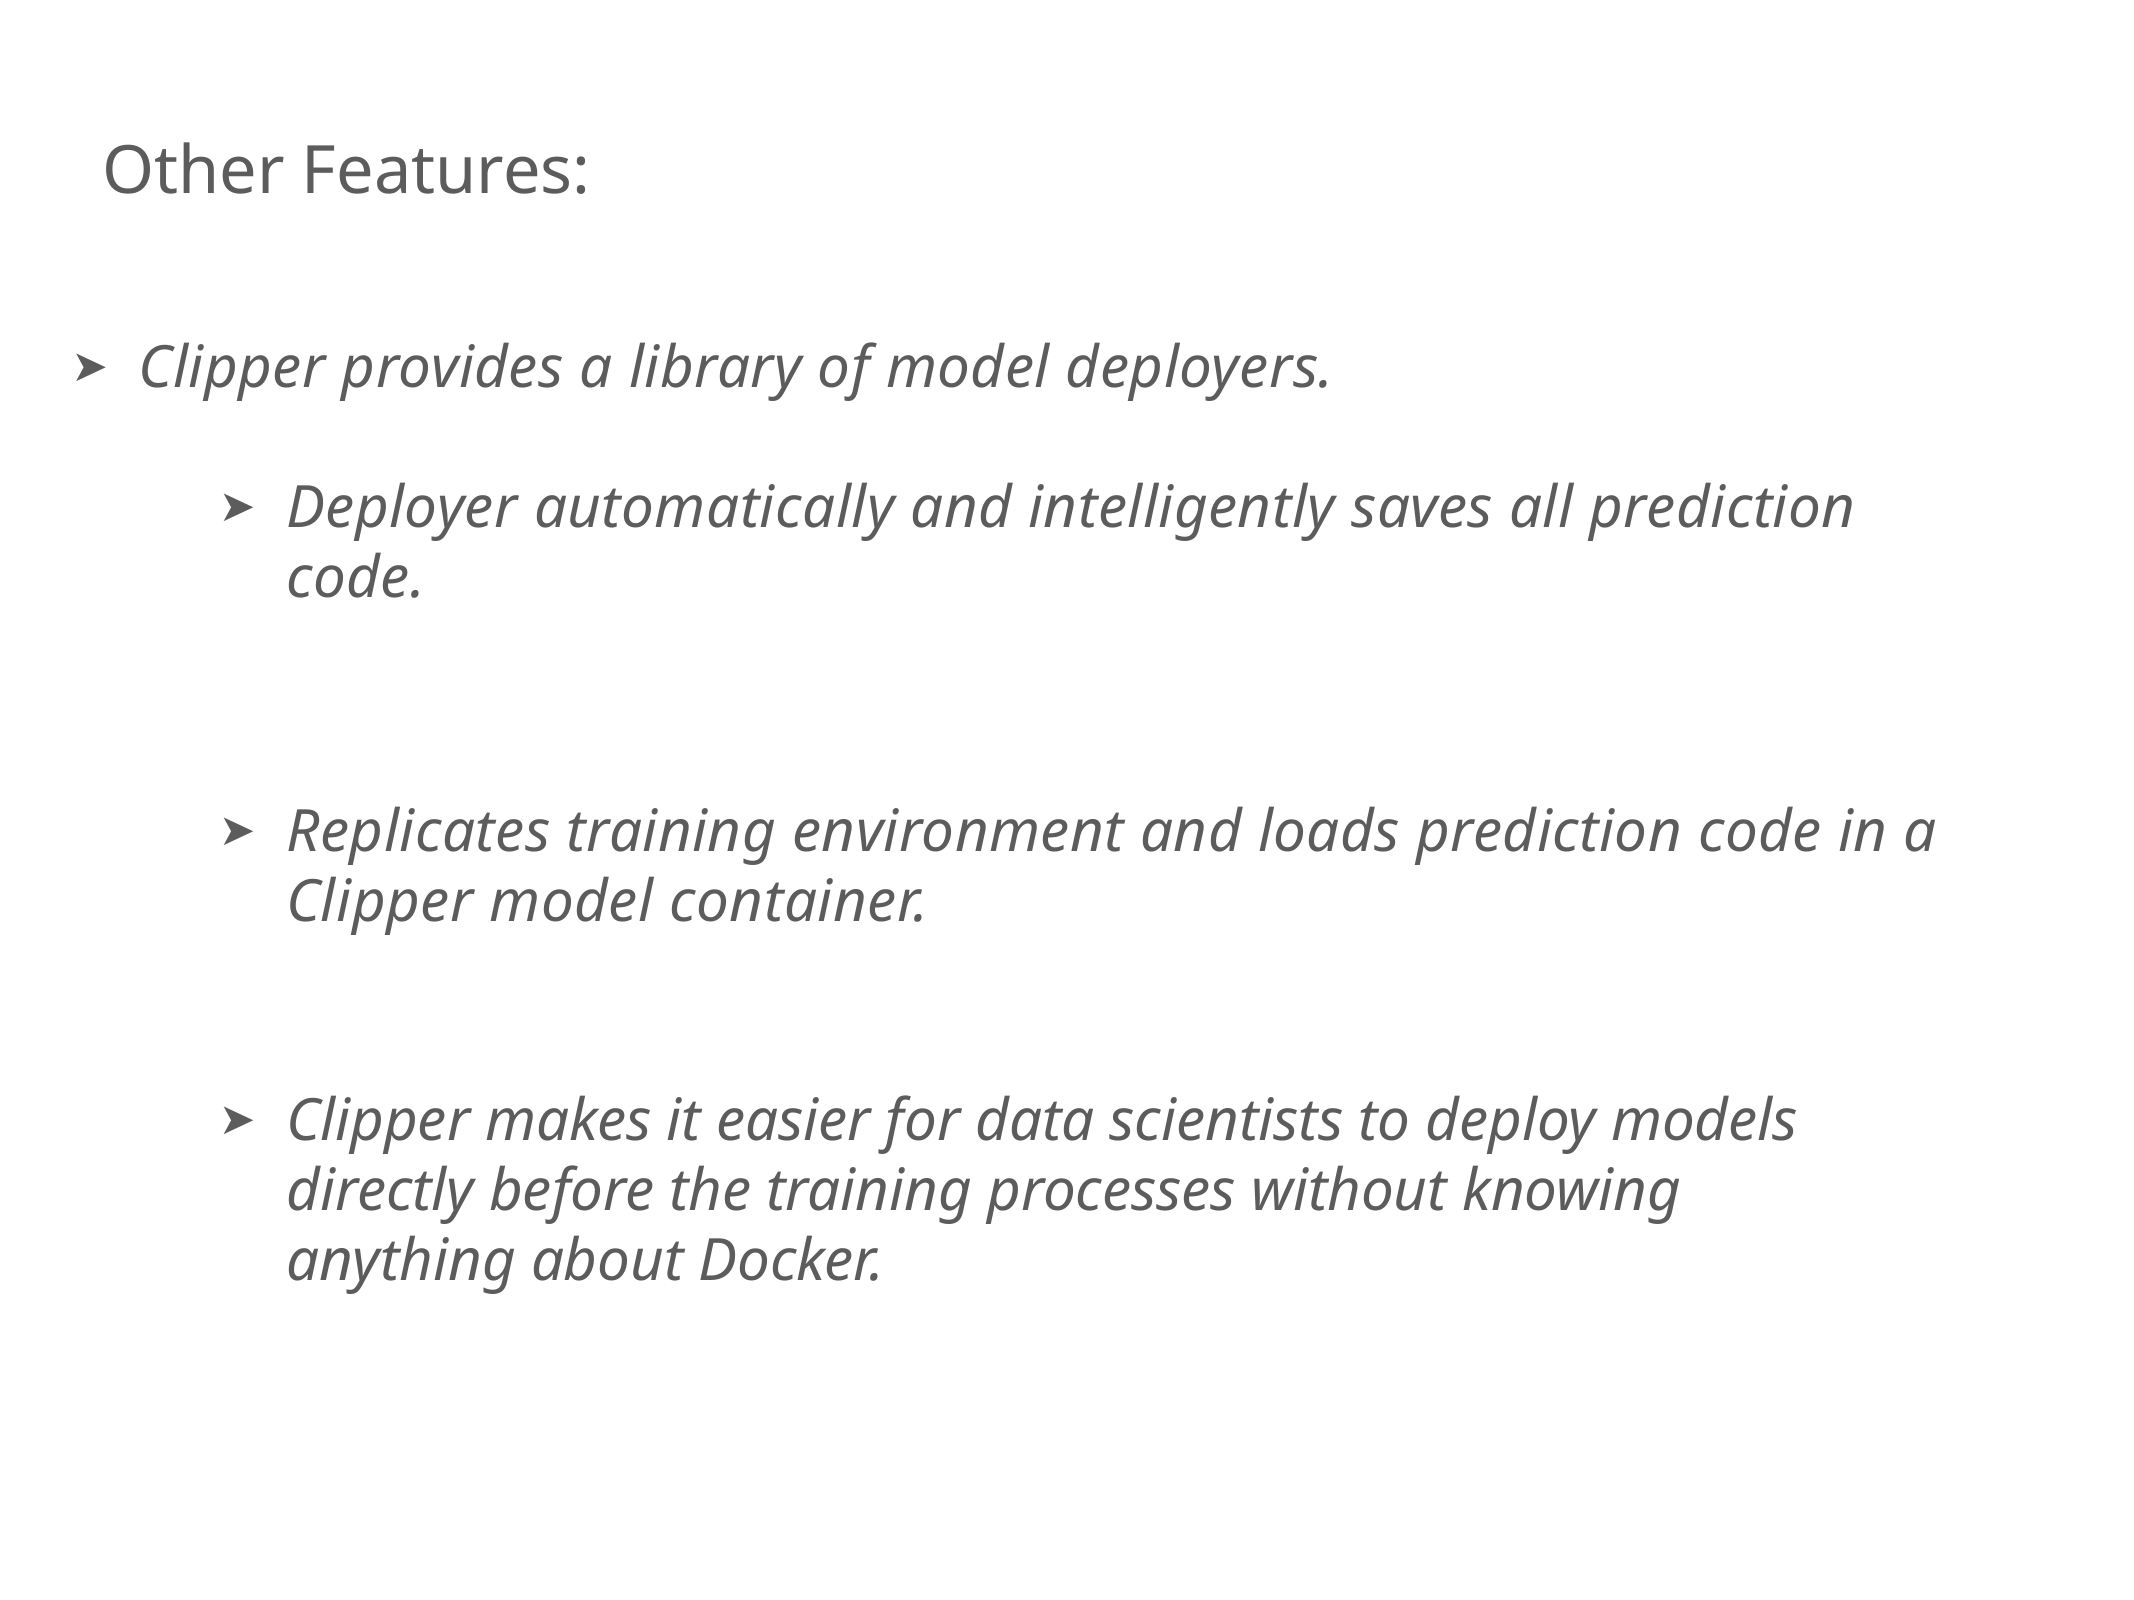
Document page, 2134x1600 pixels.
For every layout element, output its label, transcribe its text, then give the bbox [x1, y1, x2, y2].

text_box Replicates training environment and loads prediction code in a Clipper model container. [210, 785, 1981, 942]
title Other Features: [93, 118, 2041, 238]
text_box Clipper makes it easier for data scientists to deploy models directly before the training processes without knowing anything about Docker. [210, 1074, 1923, 1301]
text_box Clipper provides a library of model deployers. [62, 320, 1345, 408]
text_box Deployer automatically and intelligently saves all prediction code. [210, 460, 1923, 618]
